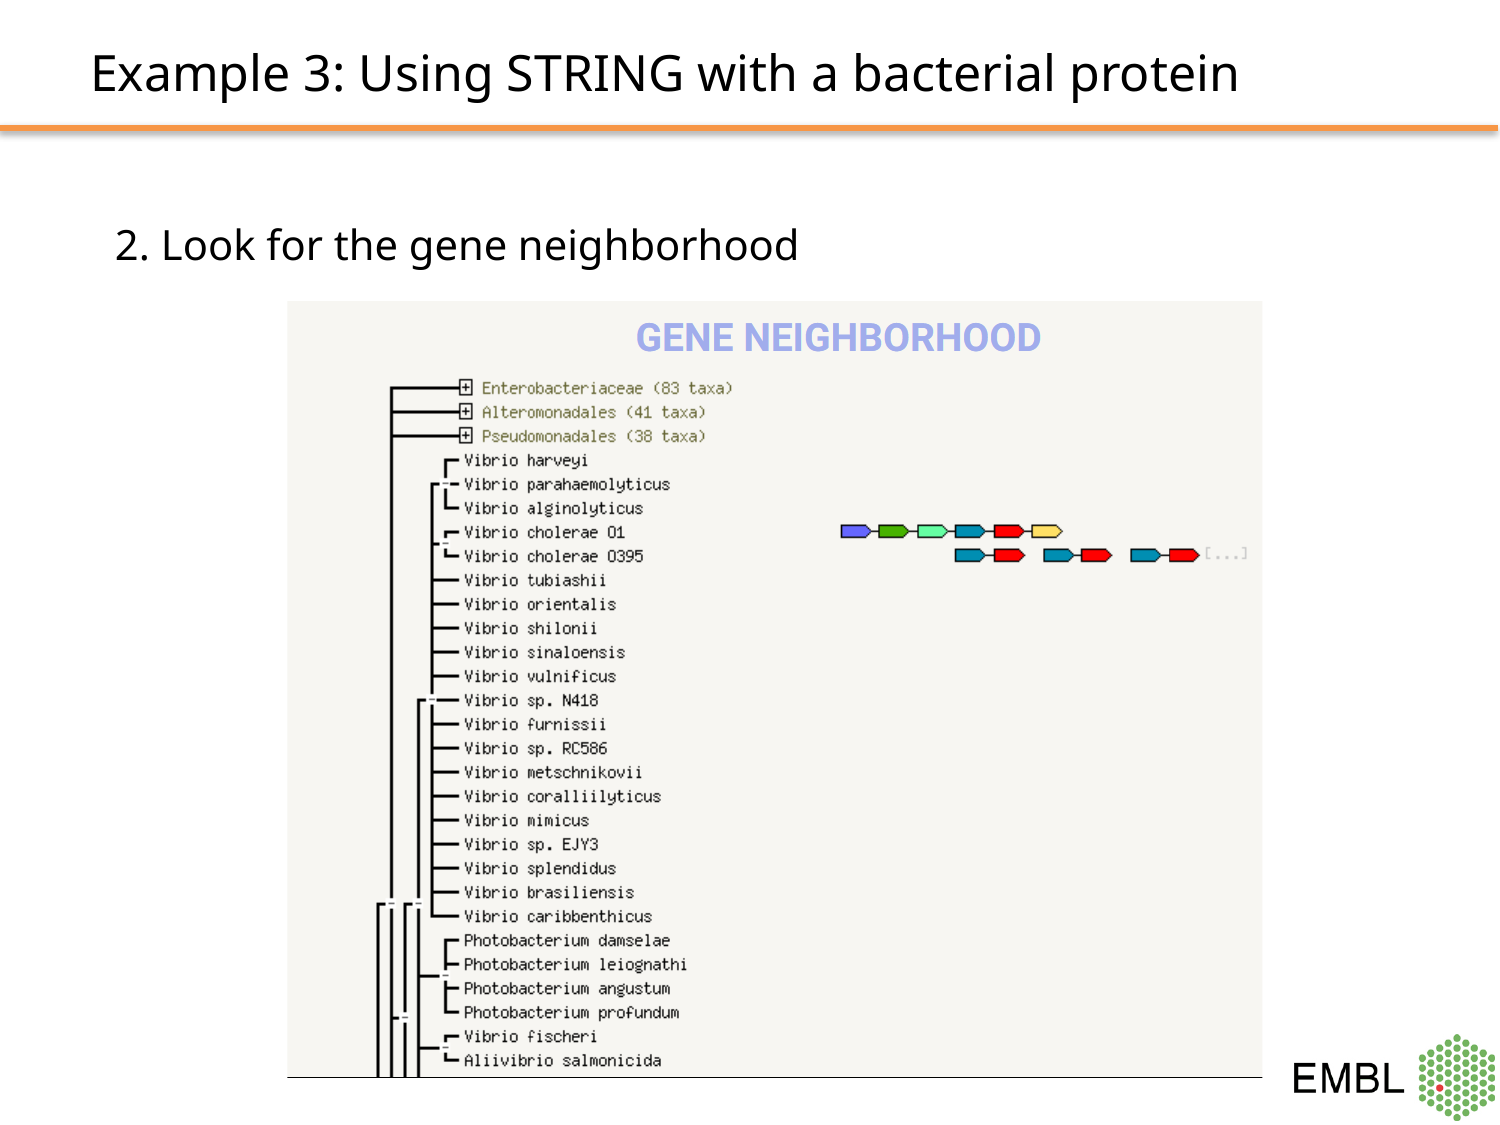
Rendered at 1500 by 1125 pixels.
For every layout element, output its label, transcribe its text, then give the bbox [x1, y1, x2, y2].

picture [1294, 1034, 1495, 1121]
text_box 2. Look for the gene neighborhood [99, 177, 1450, 286]
picture [287, 301, 1263, 1078]
title Example 3: Using STRING with a bacterial protein [75, 30, 1425, 114]
